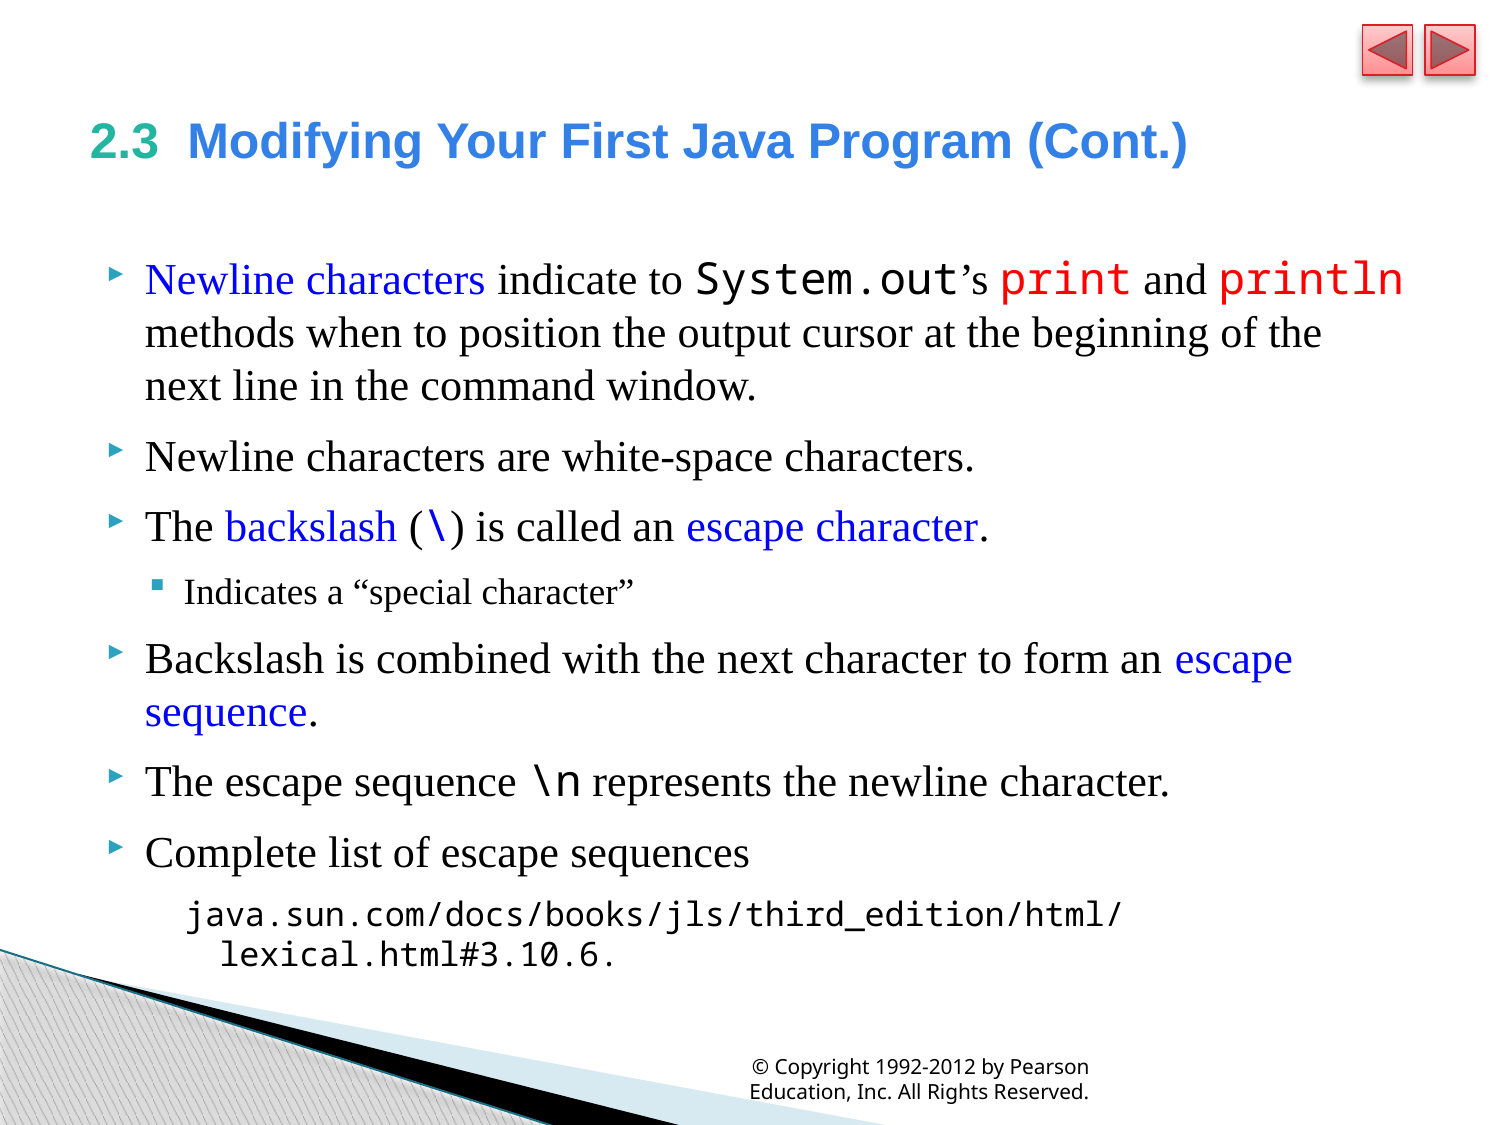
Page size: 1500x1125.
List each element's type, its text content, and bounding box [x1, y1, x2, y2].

title 2.3 Modifying Your First Java Program (Cont.) [75, 45, 1425, 233]
list Newline characters indicate to System.out’s print and println methods when to position the output cursor at the beginning of the next line in the command window. Newline characters are white-space characters. The backslash (\) is called an escape character. Indicates a “special character” Backslash is combined with the next character to form an escape sequence. The escape sequence \n represents the newline character. Complete list of escape sequences java.sun.com/docs/books/jls/third_edition/html/ lexical.html#3.10.6. [75, 242, 1425, 986]
footer © Copyright 1992-2012 by Pearson Education, Inc. All Rights Reserved. [650, 1051, 1105, 1112]
